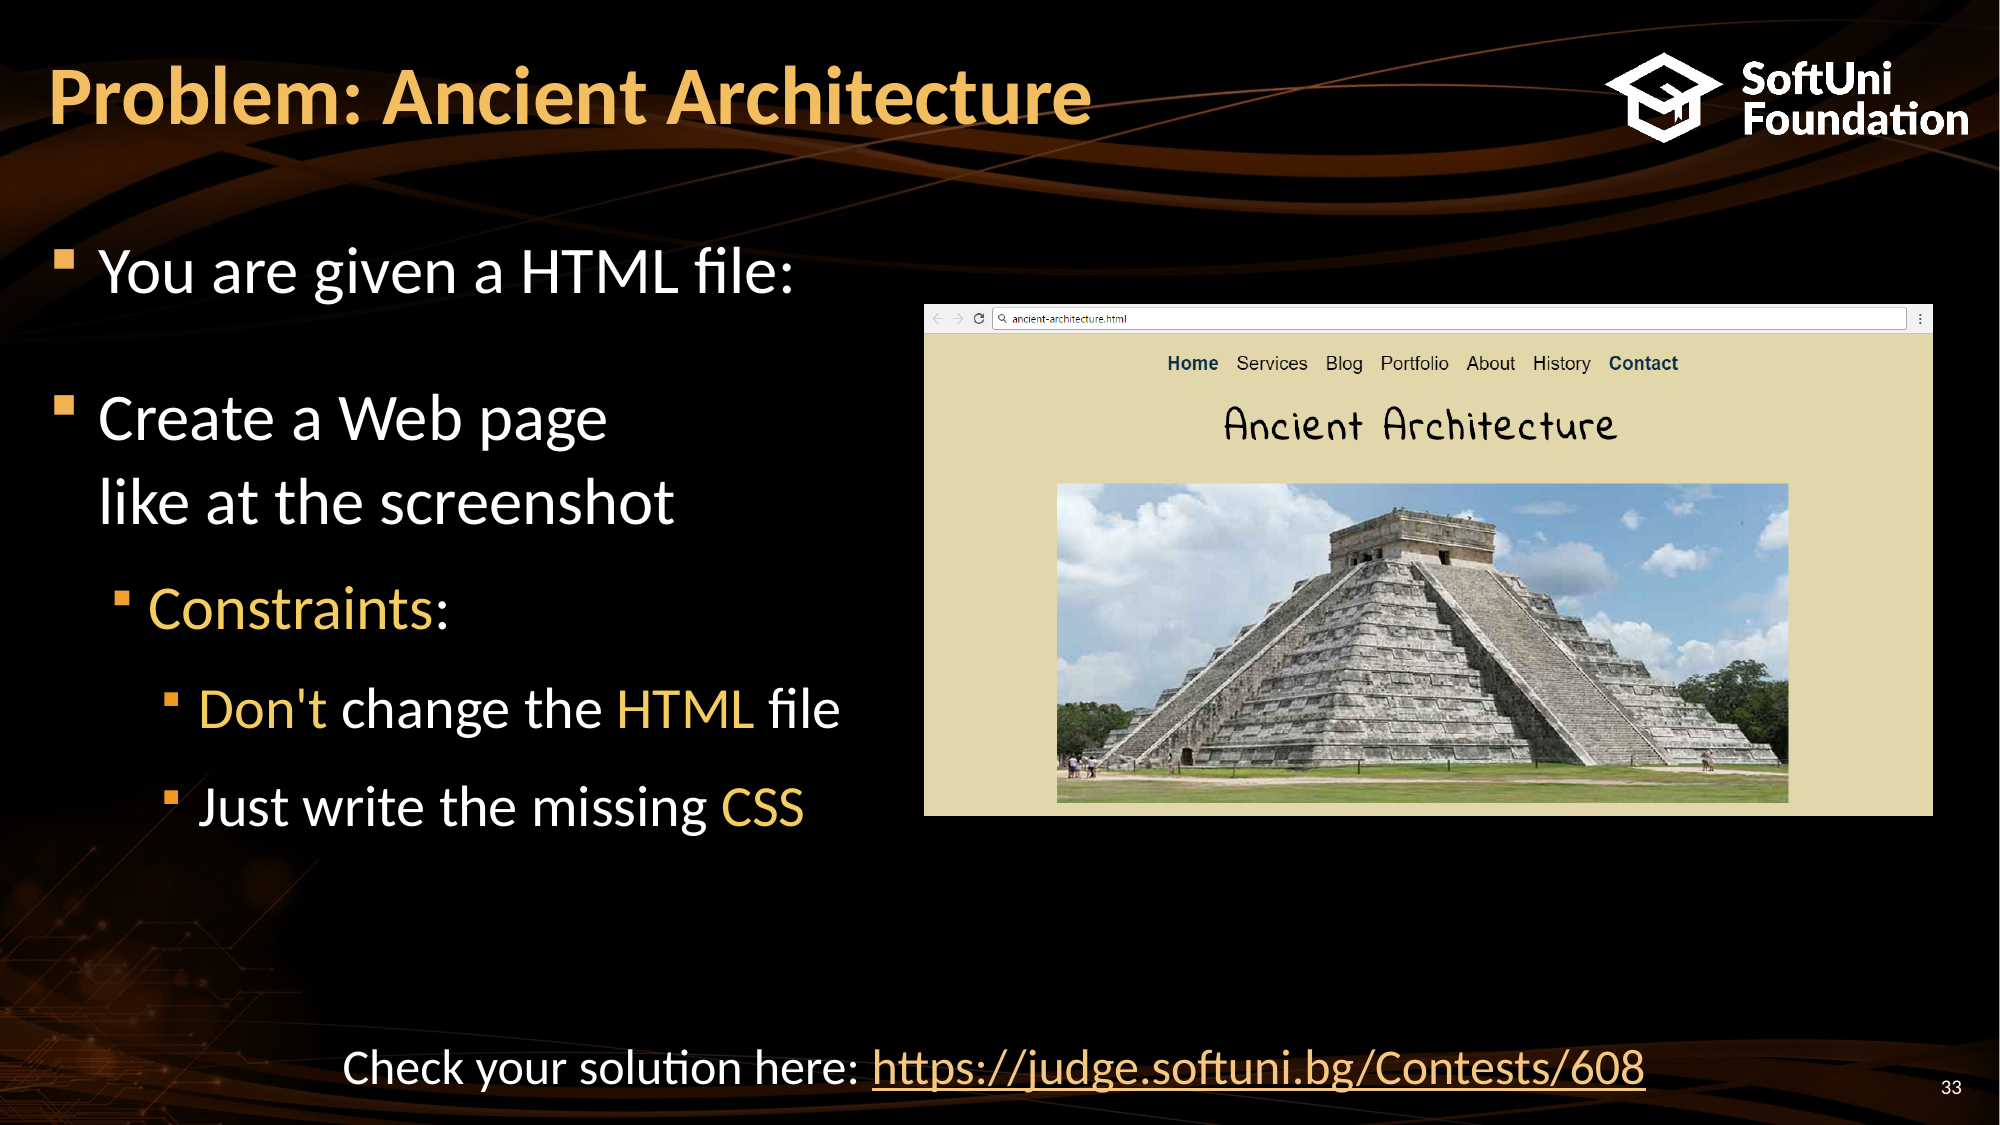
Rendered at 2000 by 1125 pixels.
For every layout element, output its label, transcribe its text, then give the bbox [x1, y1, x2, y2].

list You are given a HTML file: Create a Web page like at the screenshot Constraints: Don't change the HTML file Just write the missing CSS [30, 217, 876, 903]
title Problem: Ancient Architecture [30, 6, 1602, 189]
picture [0, 0, 2000, 1125]
text_box Check your solution here: https://judge.softuni.bg/Contests/608 [96, 1026, 1903, 1102]
slide_number 33 [1897, 1070, 1968, 1103]
